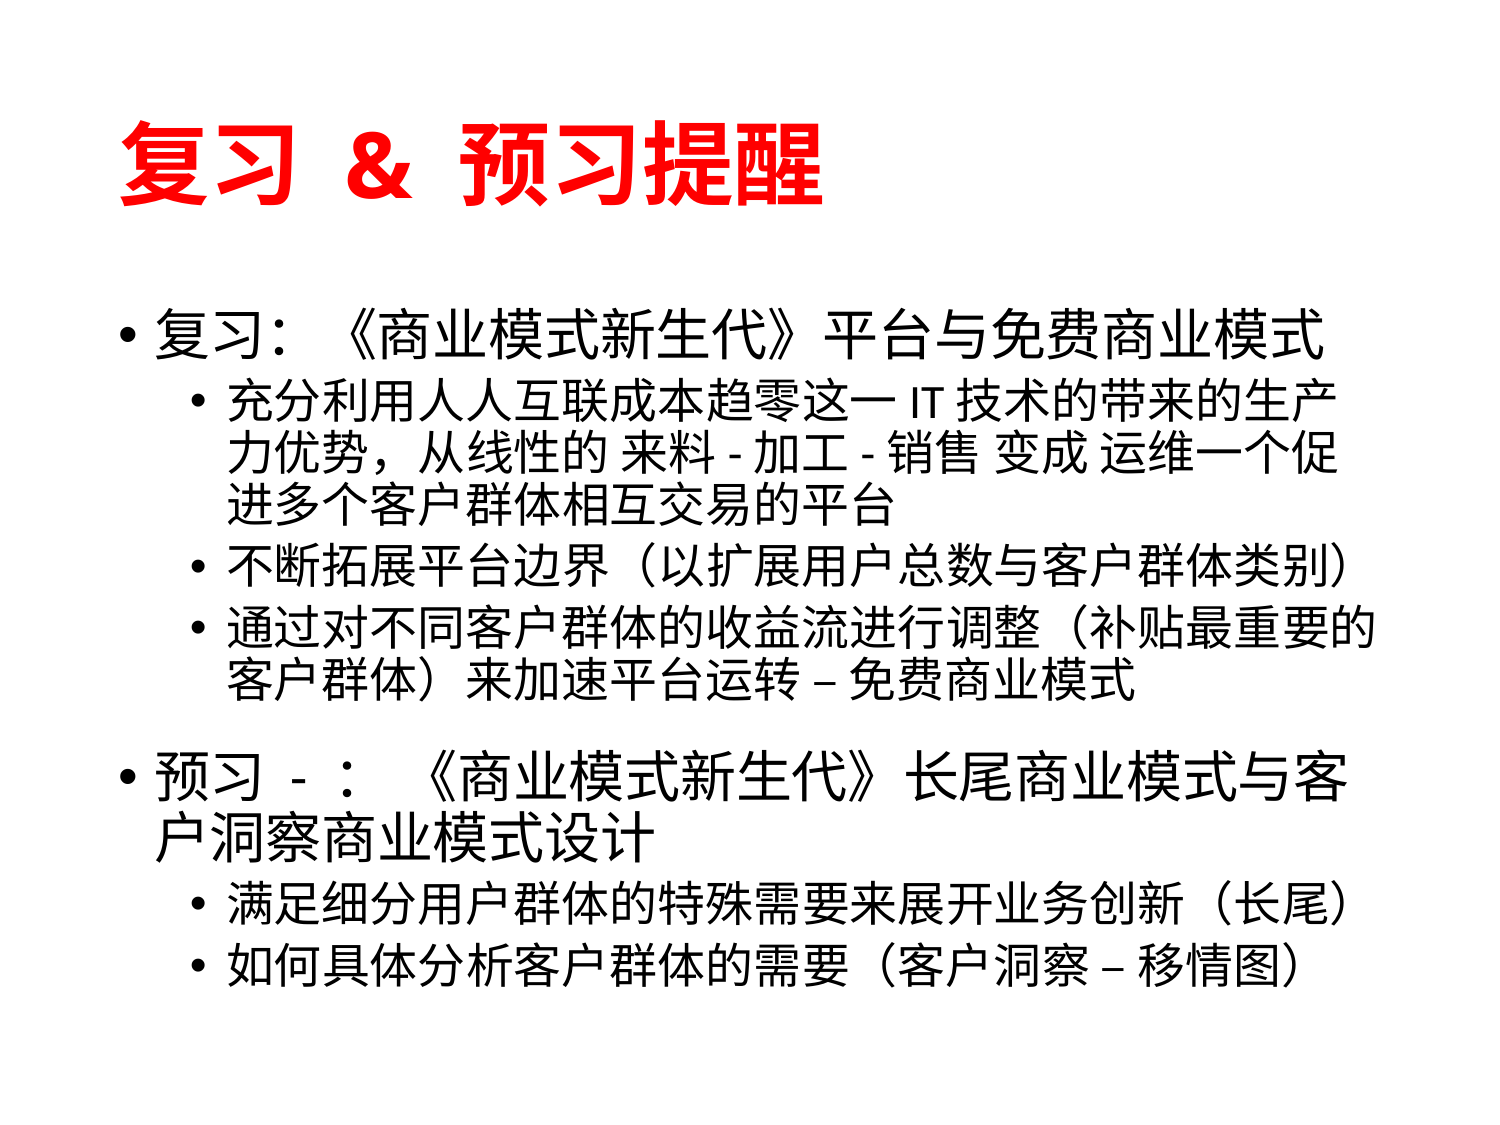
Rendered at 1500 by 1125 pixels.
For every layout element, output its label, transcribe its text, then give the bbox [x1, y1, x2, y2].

list 复习：《商业模式新生代》平台与免费商业模式 充分利用人人互联成本趋零这一IT技术的带来的生产力优势，从线性的 来料-加工-销售 变成 运维一个促进多个客户群体相互交易的平台 不断拓展平台边界（以扩展用户总数与客户群体类别） 通过对不同客户群体的收益流进行调整（补贴最重要的客户群体）来加速平台运转 – 免费商业模式 预习 - ： 《商业模式新生代》长尾商业模式与客户洞察商业模式设计 满足细分用户群体的特殊需要来展开业务创新（长尾） 如何具体分析客户群体的需要（客户洞察 – 移情图） [103, 299, 1397, 1014]
title 复习 & 预习提醒 [103, 59, 1397, 278]
